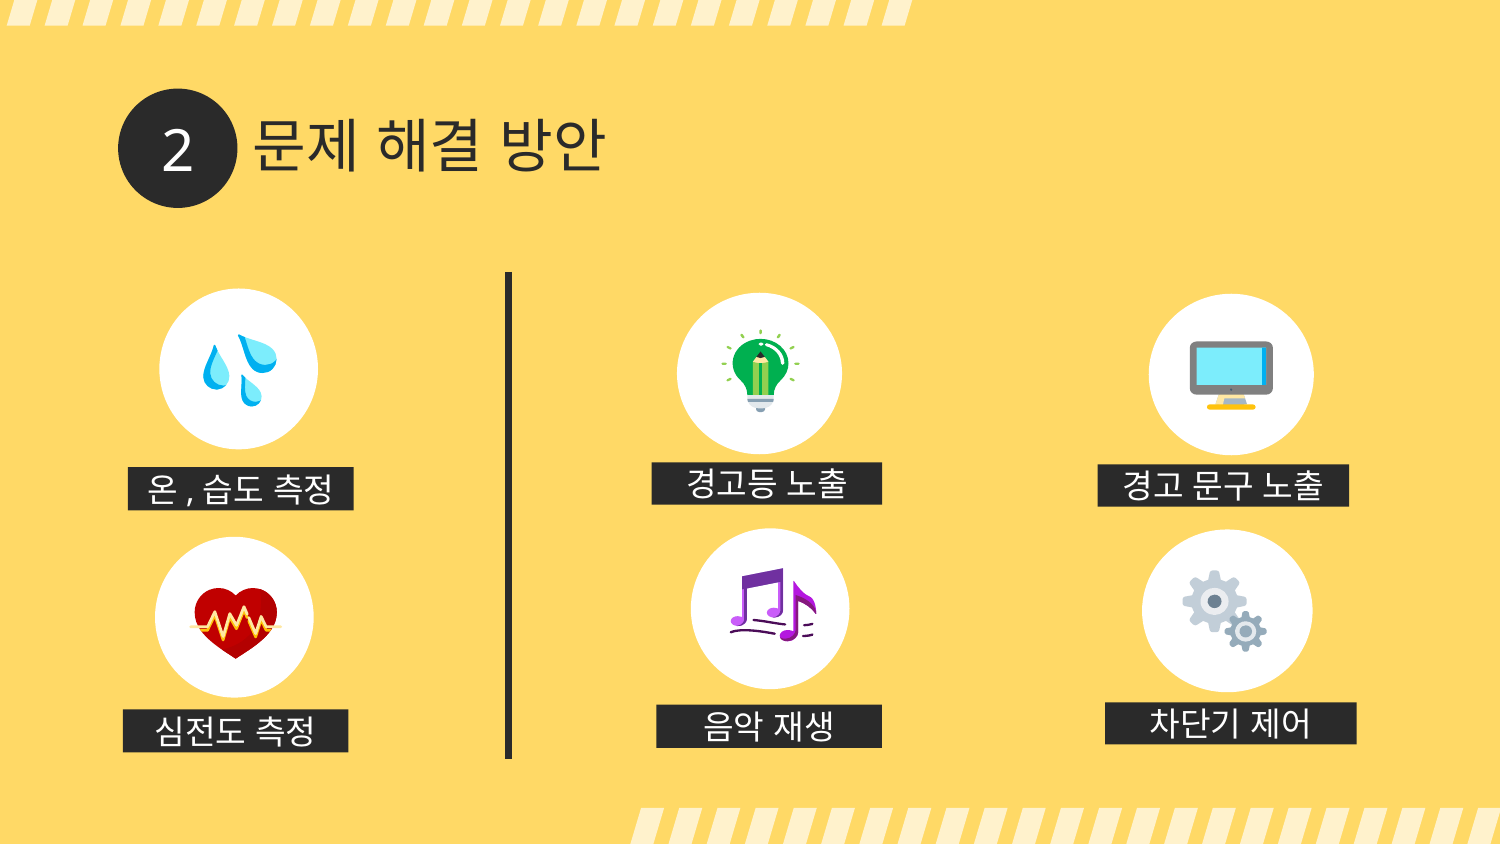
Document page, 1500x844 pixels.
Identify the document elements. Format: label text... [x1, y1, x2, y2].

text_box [1189, 341, 1274, 410]
text_box 경고등 노출 [651, 462, 883, 505]
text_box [728, 568, 817, 642]
title 문제 해결 방안 [237, 88, 1064, 200]
text_box [690, 528, 850, 690]
text_box 음악 재생 [656, 704, 882, 748]
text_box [202, 334, 279, 407]
text_box [155, 536, 314, 698]
text_box [1148, 293, 1314, 456]
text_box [188, 587, 283, 659]
text_box 2 [118, 88, 238, 208]
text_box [1182, 570, 1268, 652]
text_box 경고 문구 노출 [1097, 464, 1350, 507]
text_box [1142, 529, 1313, 693]
text_box [159, 288, 319, 450]
text_box [676, 292, 843, 455]
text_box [720, 329, 801, 413]
text_box 심전도 측정 [122, 709, 349, 753]
text_box 온,습도 측정 [127, 467, 354, 511]
text_box 차단기 제어 [1105, 702, 1357, 745]
